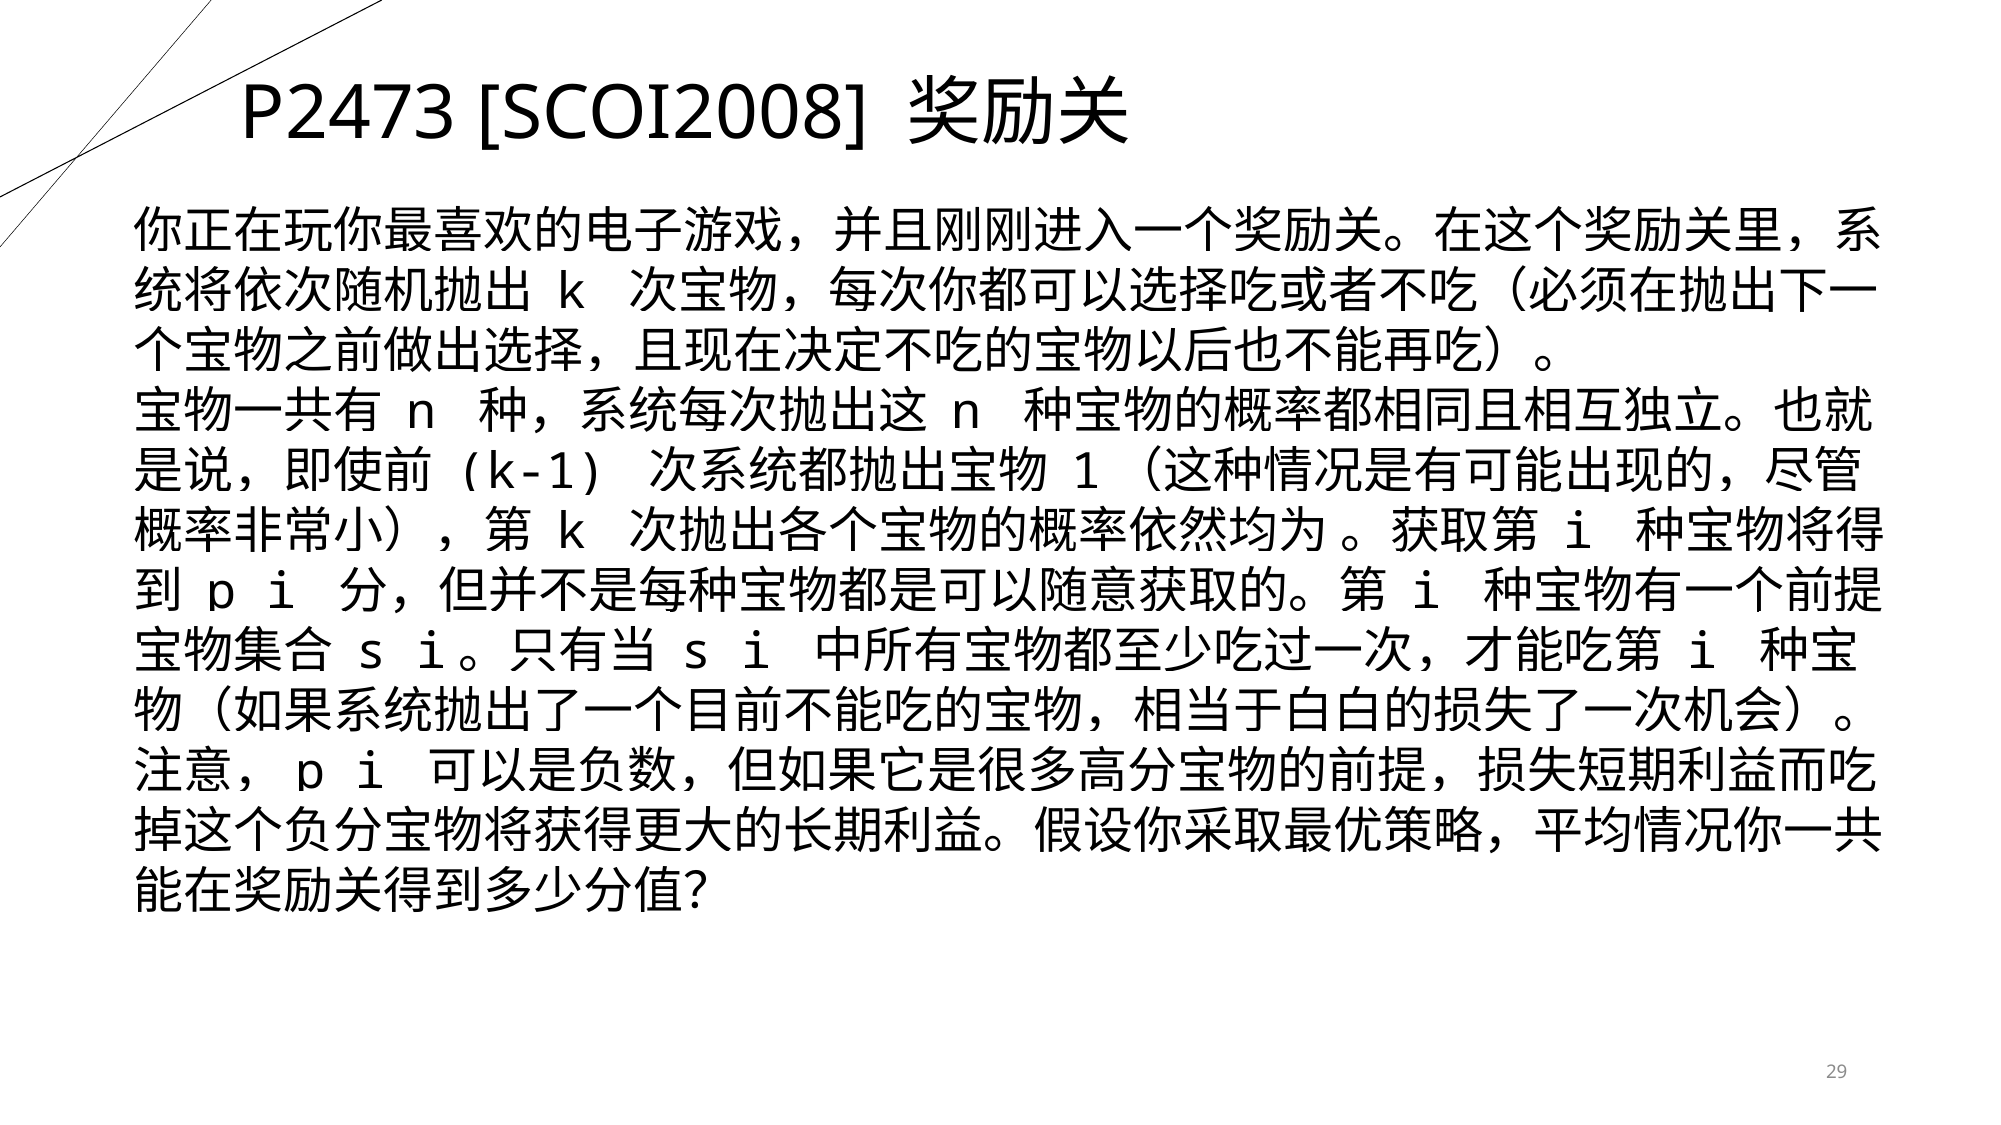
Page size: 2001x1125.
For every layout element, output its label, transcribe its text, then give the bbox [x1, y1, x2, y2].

slide_number 29 [1571, 1042, 1863, 1103]
text_box P2473 [SCOI2008] 奖励关 [225, 56, 2000, 161]
